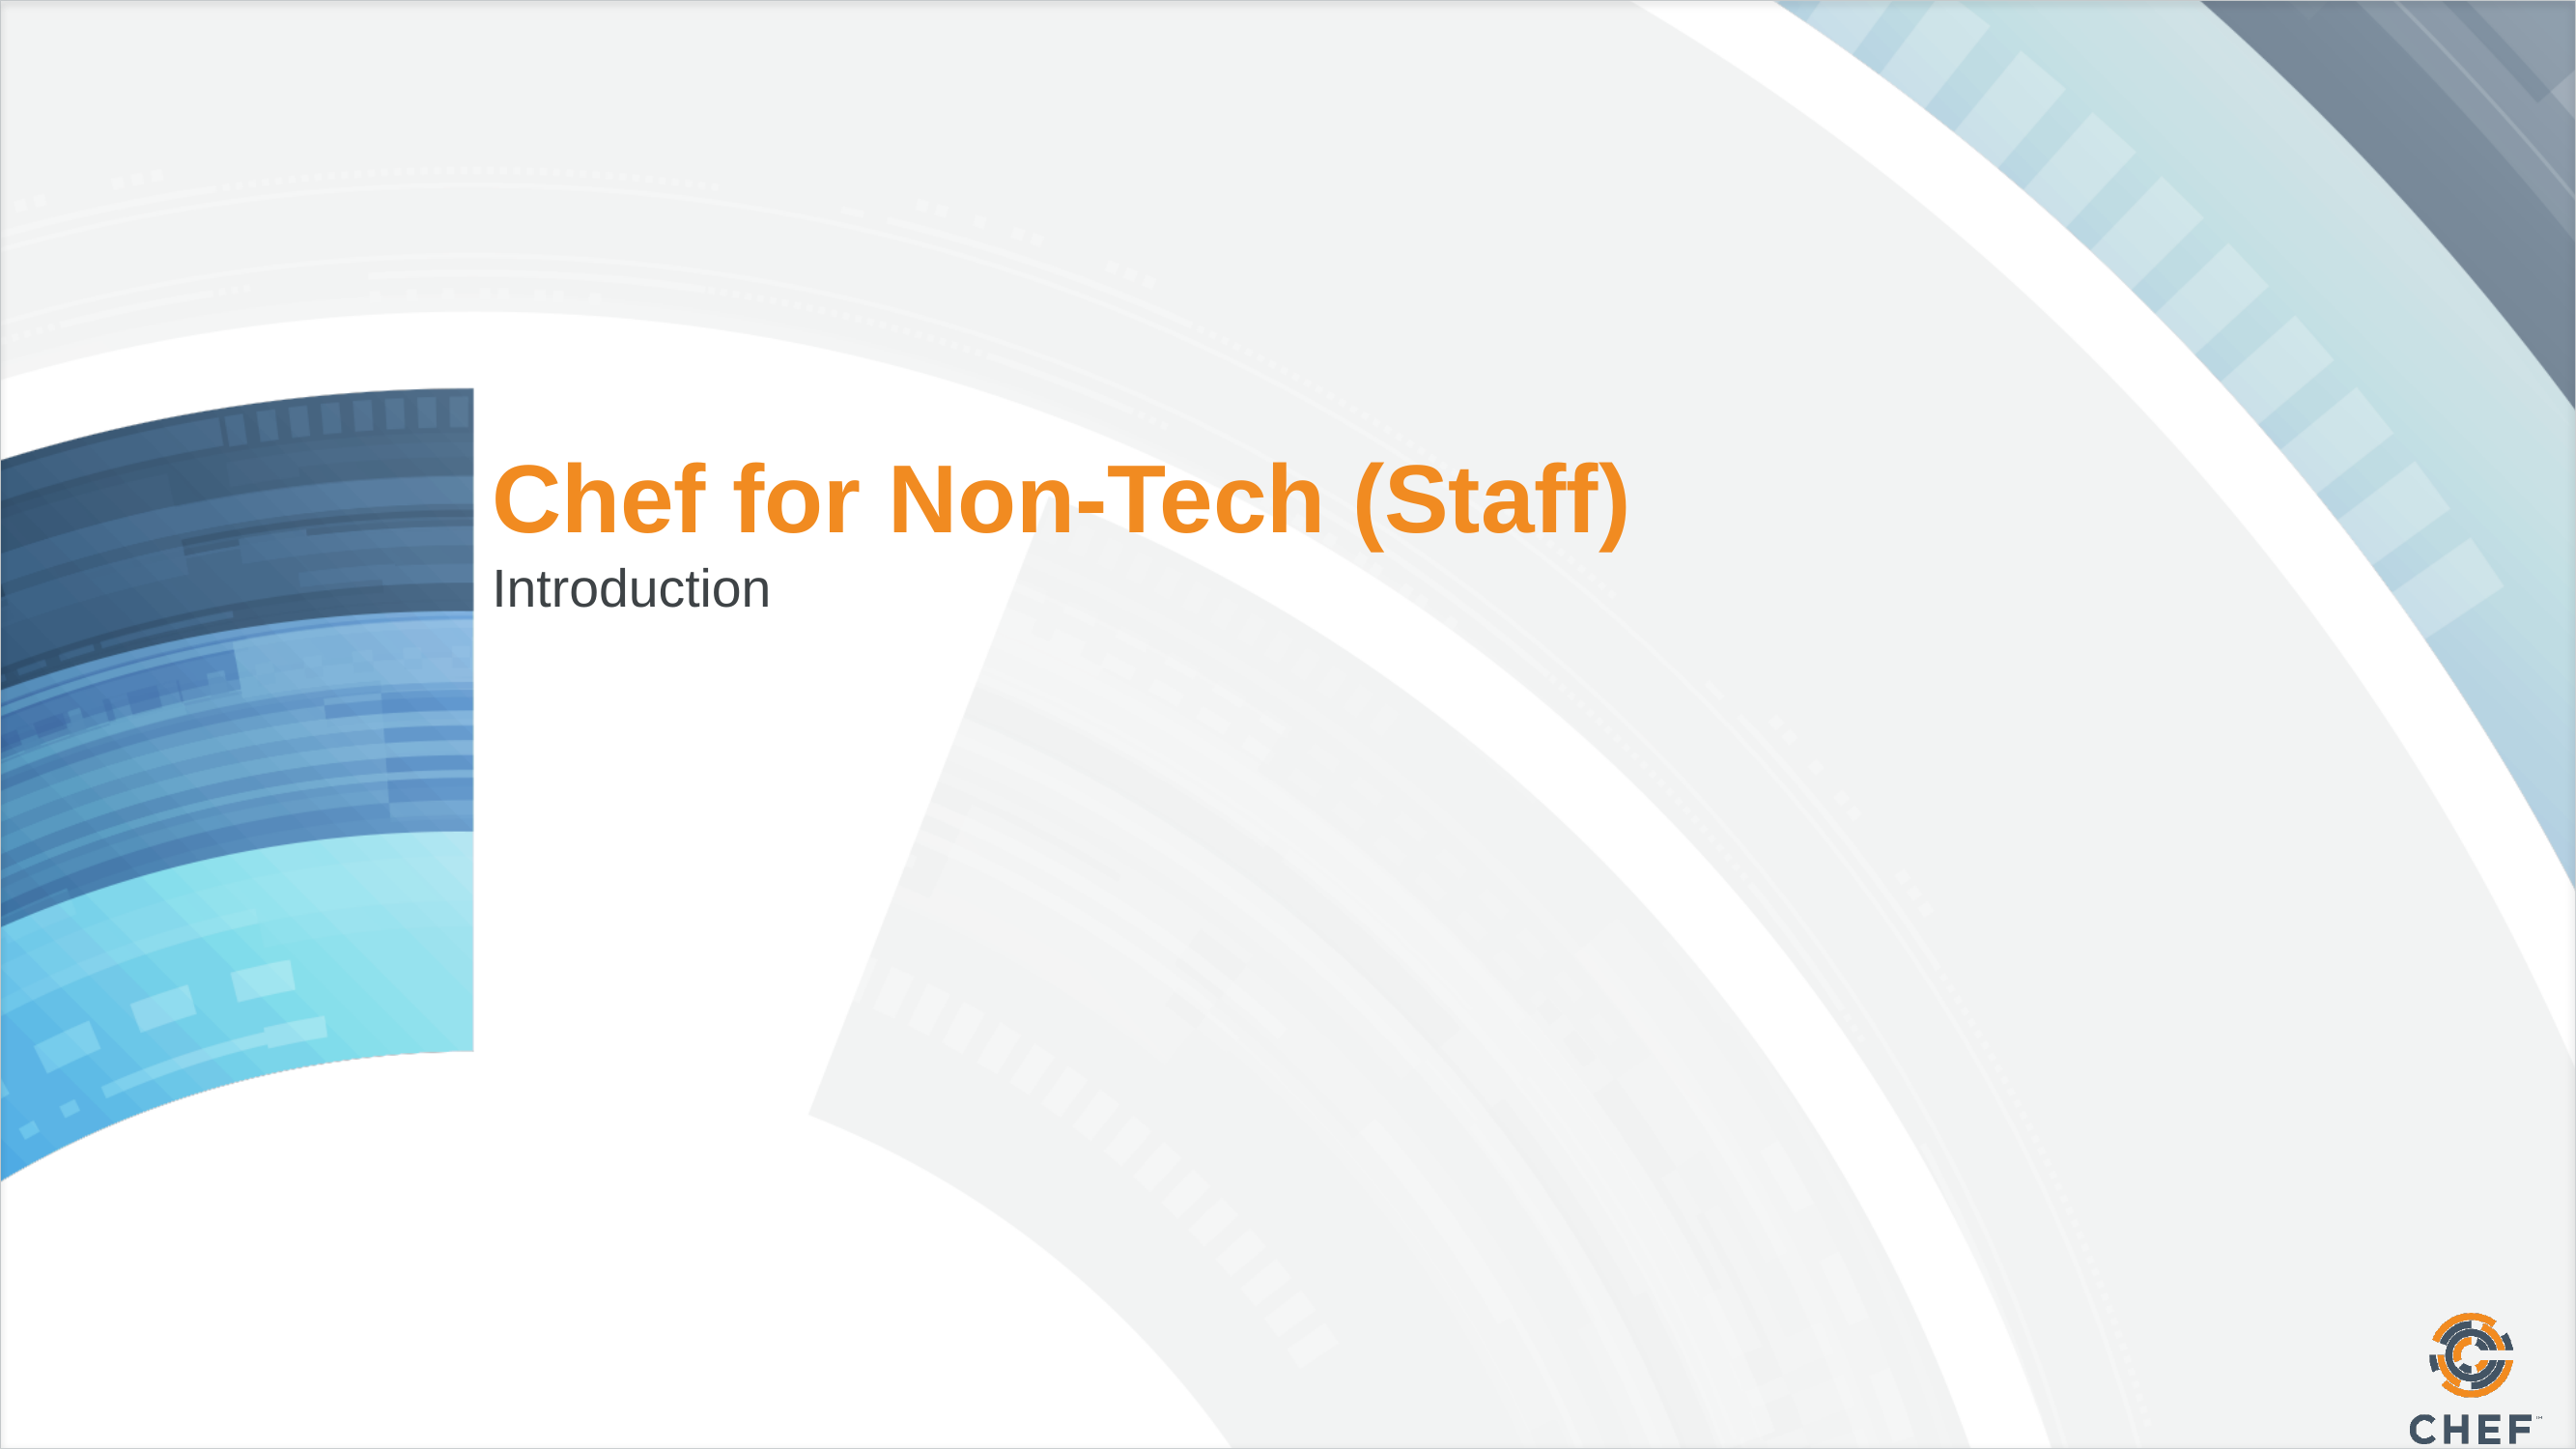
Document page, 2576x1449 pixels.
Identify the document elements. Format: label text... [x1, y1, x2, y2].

title Chef for Non-Tech (Staff) [477, 395, 2217, 547]
subtitle Introduction [477, 547, 2217, 635]
picture [1, 1, 2575, 1448]
